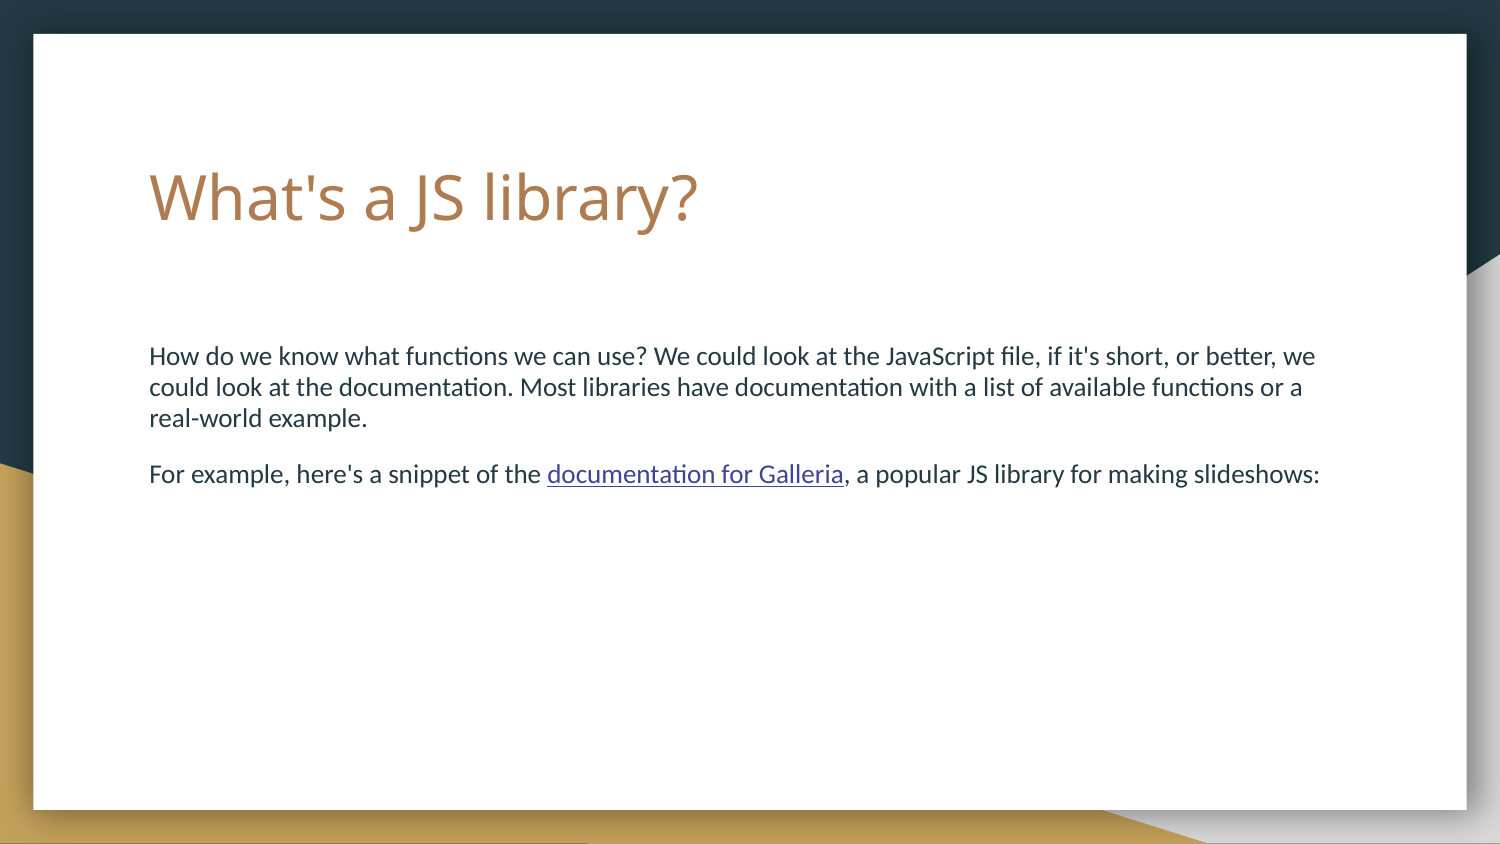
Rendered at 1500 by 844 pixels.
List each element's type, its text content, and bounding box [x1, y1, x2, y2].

list How do we know what functions we can use? We could look at the JavaScript file, if it's short, or better, we could look at the documentation. Most libraries have documentation with a list of available functions or a real-world example. For example, here's a snippet of the documentation for Galleria, a popular JS library for making slideshows: [134, 326, 1366, 729]
title What's a JS library? [134, 138, 1366, 296]
